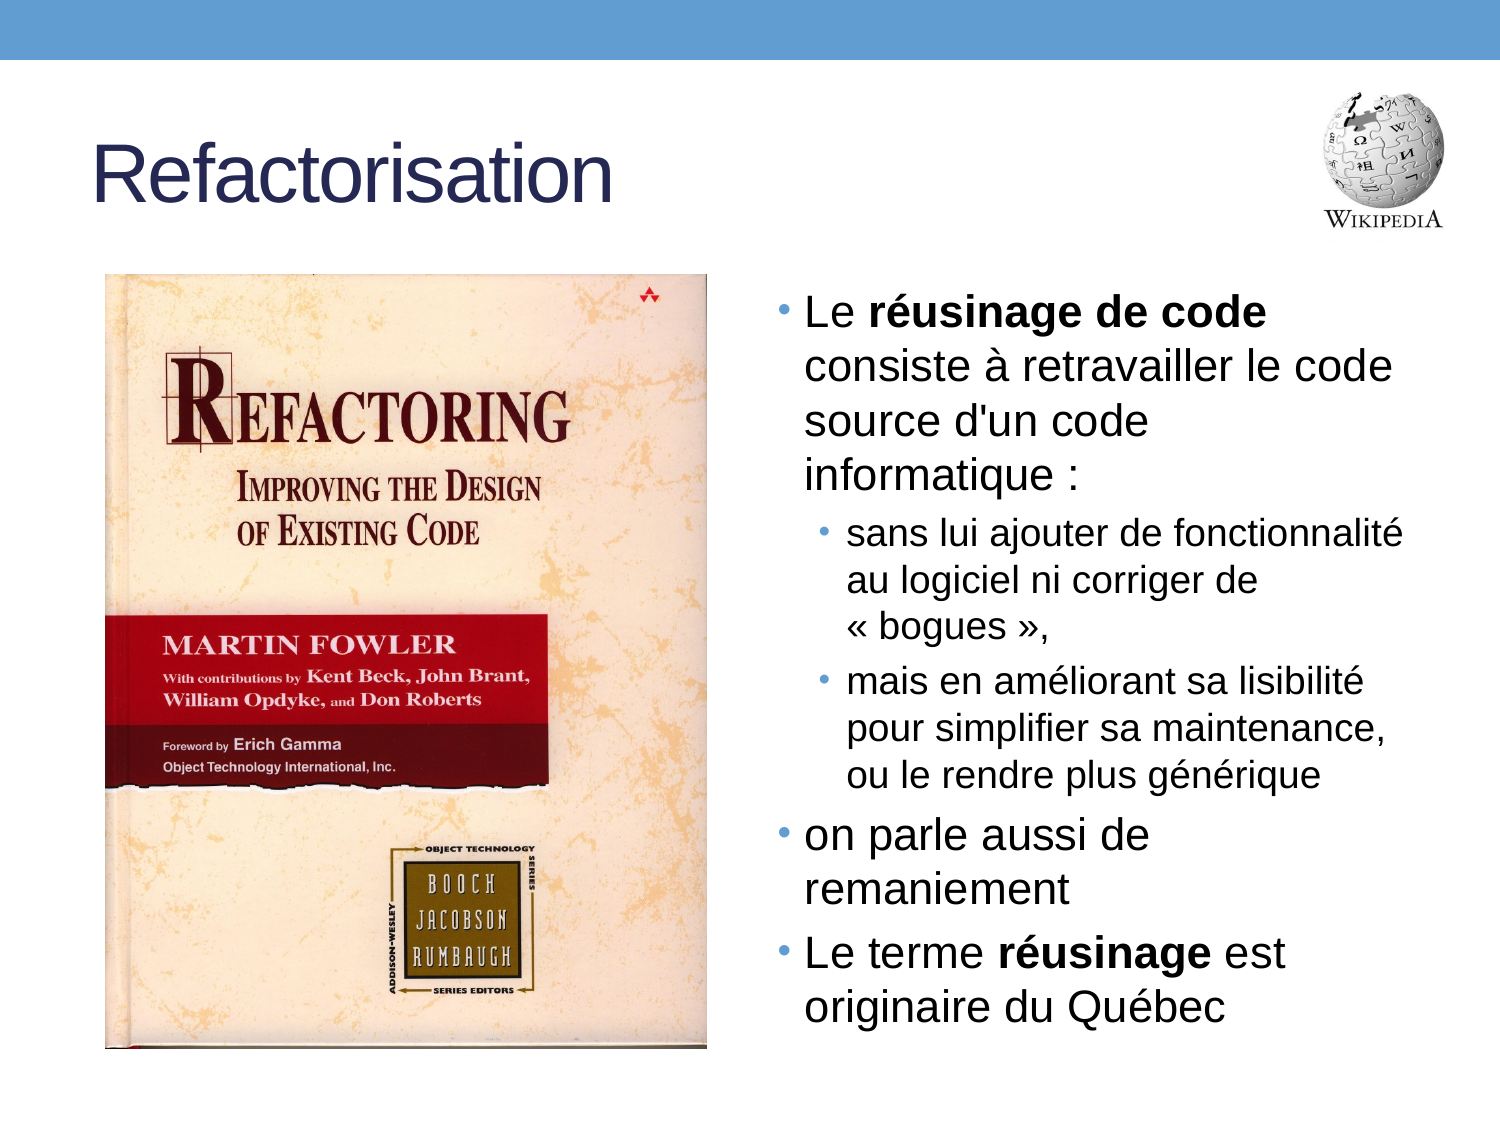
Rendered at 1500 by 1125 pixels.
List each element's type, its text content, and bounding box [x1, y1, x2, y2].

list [105, 274, 707, 1049]
list Le réusinage de code consiste à retravailler le code source d'un code informatique : sans lui ajouter de fonctionnalité au logiciel ni corriger de « bogues », mais en améliorant sa lisibilité pour simplifier sa maintenance, ou le rendre plus générique on parle aussi de remaniement Le terme réusinage est originaire du Québec [762, 274, 1425, 1049]
title Refactorisation [75, 87, 1268, 250]
picture [1267, 89, 1499, 244]
